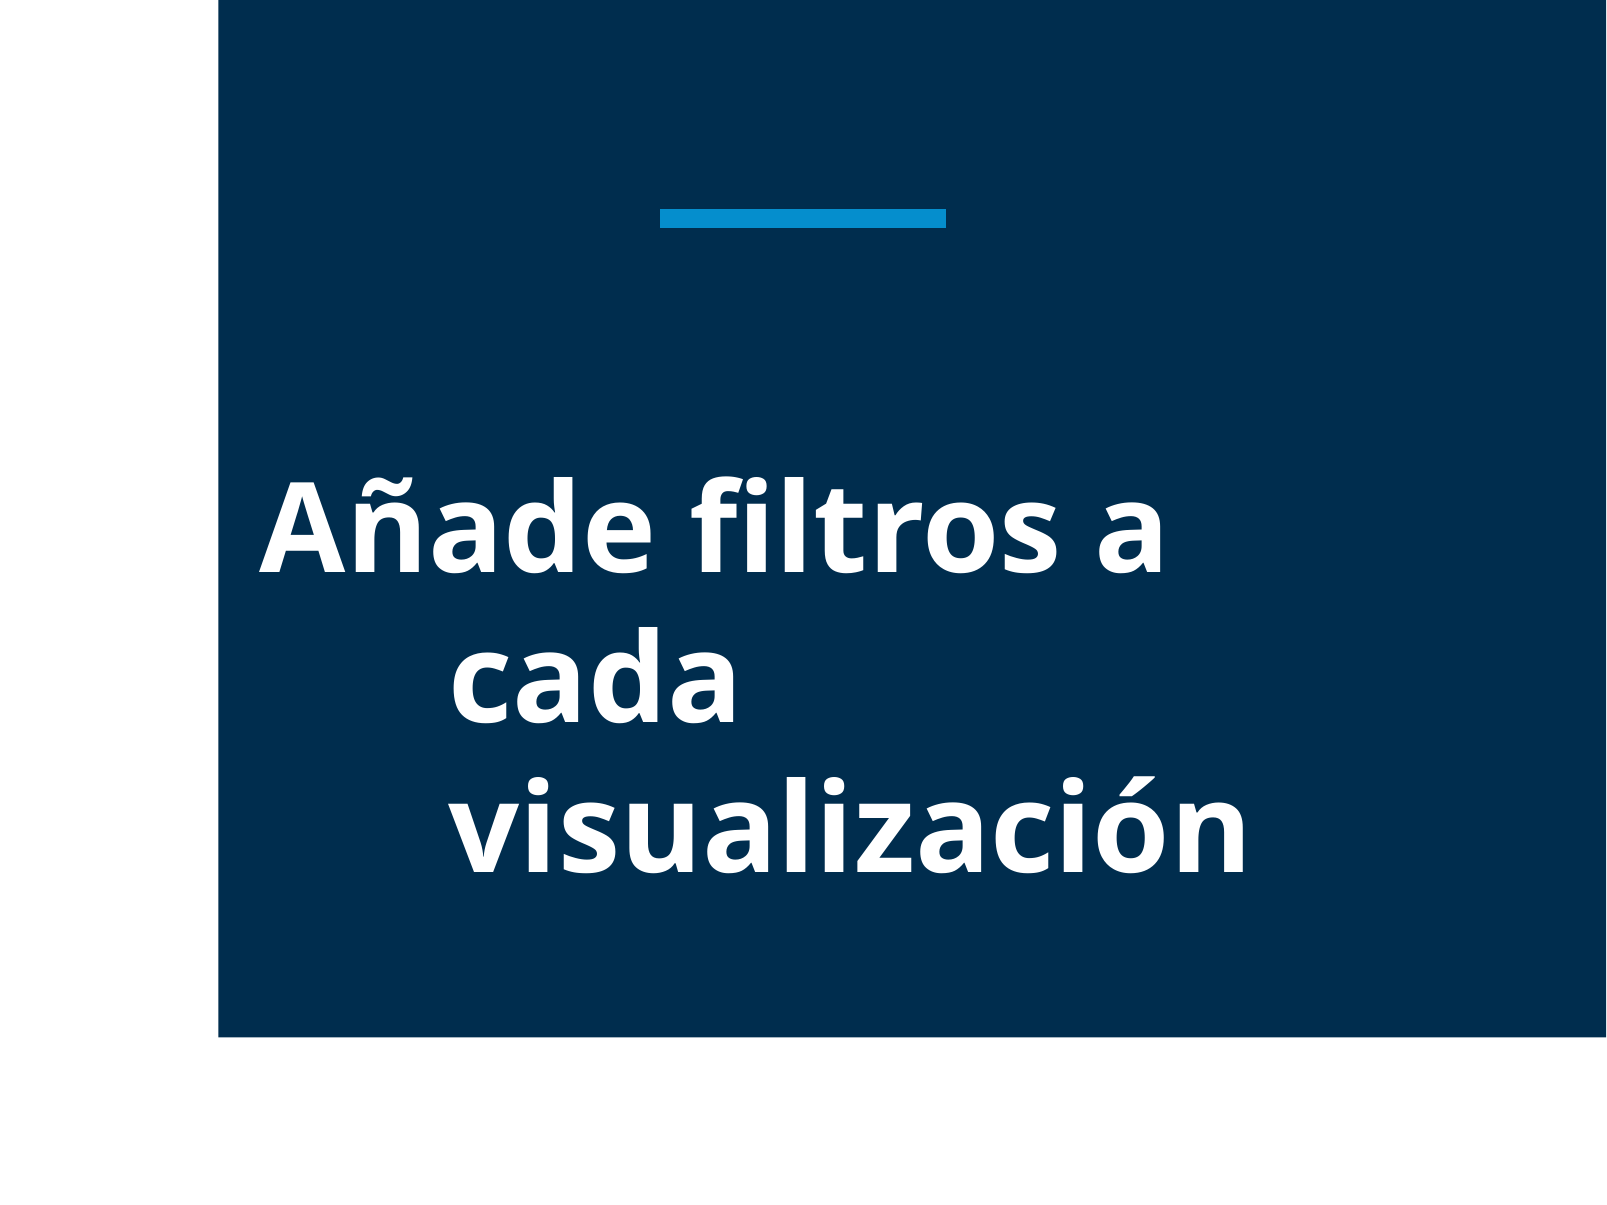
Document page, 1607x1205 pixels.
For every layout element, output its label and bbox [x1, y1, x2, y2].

text_box [218, 0, 1607, 1038]
